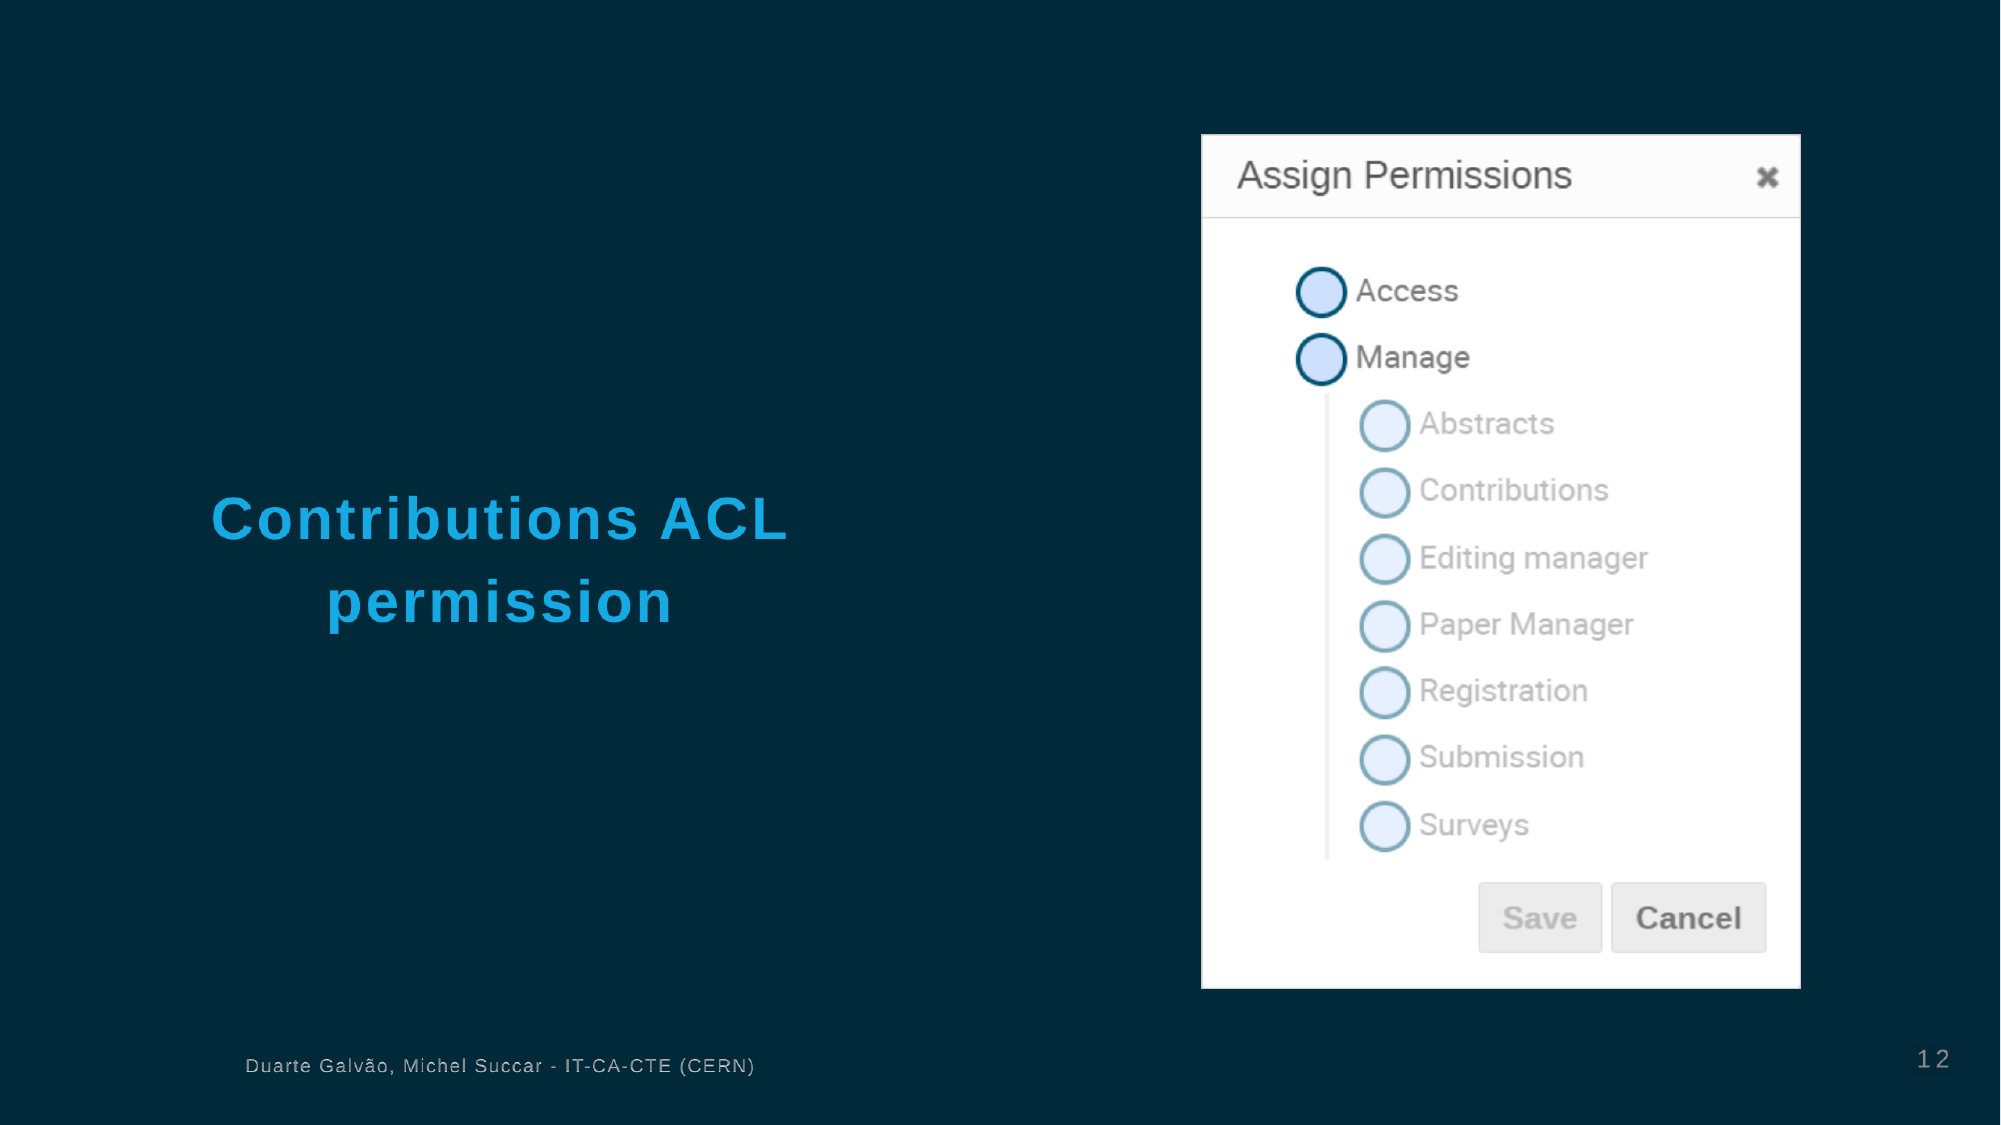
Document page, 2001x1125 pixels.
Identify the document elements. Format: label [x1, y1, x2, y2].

picture [341, 591, 359, 621]
picture [1941, 1050, 1947, 1058]
picture [462, 591, 476, 621]
picture [580, 508, 597, 538]
picture [407, 592, 415, 621]
picture [508, 591, 533, 621]
picture [609, 508, 635, 538]
picture [311, 508, 328, 538]
picture [609, 1064, 618, 1069]
picture [366, 1058, 374, 1072]
picture [390, 509, 396, 538]
picture [599, 591, 629, 621]
picture [301, 509, 309, 538]
picture [489, 592, 496, 621]
picture [373, 508, 380, 514]
picture [410, 497, 418, 538]
picture [513, 1065, 520, 1072]
picture [650, 591, 667, 621]
picture [419, 508, 437, 539]
picture [581, 592, 588, 621]
picture [331, 592, 340, 633]
picture [449, 509, 466, 539]
picture [512, 509, 518, 538]
picture [260, 508, 289, 539]
picture [247, 1058, 257, 1071]
picture [337, 1061, 344, 1072]
picture [641, 592, 648, 621]
picture [660, 1058, 669, 1071]
picture [451, 1061, 458, 1069]
picture [427, 1064, 434, 1072]
picture [369, 591, 396, 621]
picture [322, 1065, 332, 1072]
picture [756, 499, 785, 538]
picture [364, 509, 371, 538]
picture [214, 499, 250, 539]
picture [467, 509, 475, 538]
picture [571, 509, 579, 538]
picture [263, 1063, 270, 1072]
picture [485, 501, 502, 538]
picture [631, 1061, 641, 1072]
picture [1919, 1050, 1929, 1067]
picture [524, 1061, 532, 1071]
picture [338, 501, 354, 538]
picture [663, 499, 698, 538]
picture [530, 508, 559, 539]
picture [545, 591, 569, 621]
picture [301, 1061, 309, 1072]
picture [274, 1061, 282, 1072]
picture [573, 1058, 582, 1071]
picture [439, 1059, 446, 1071]
picture [709, 499, 744, 539]
picture [1202, 135, 1800, 988]
picture [434, 591, 459, 621]
